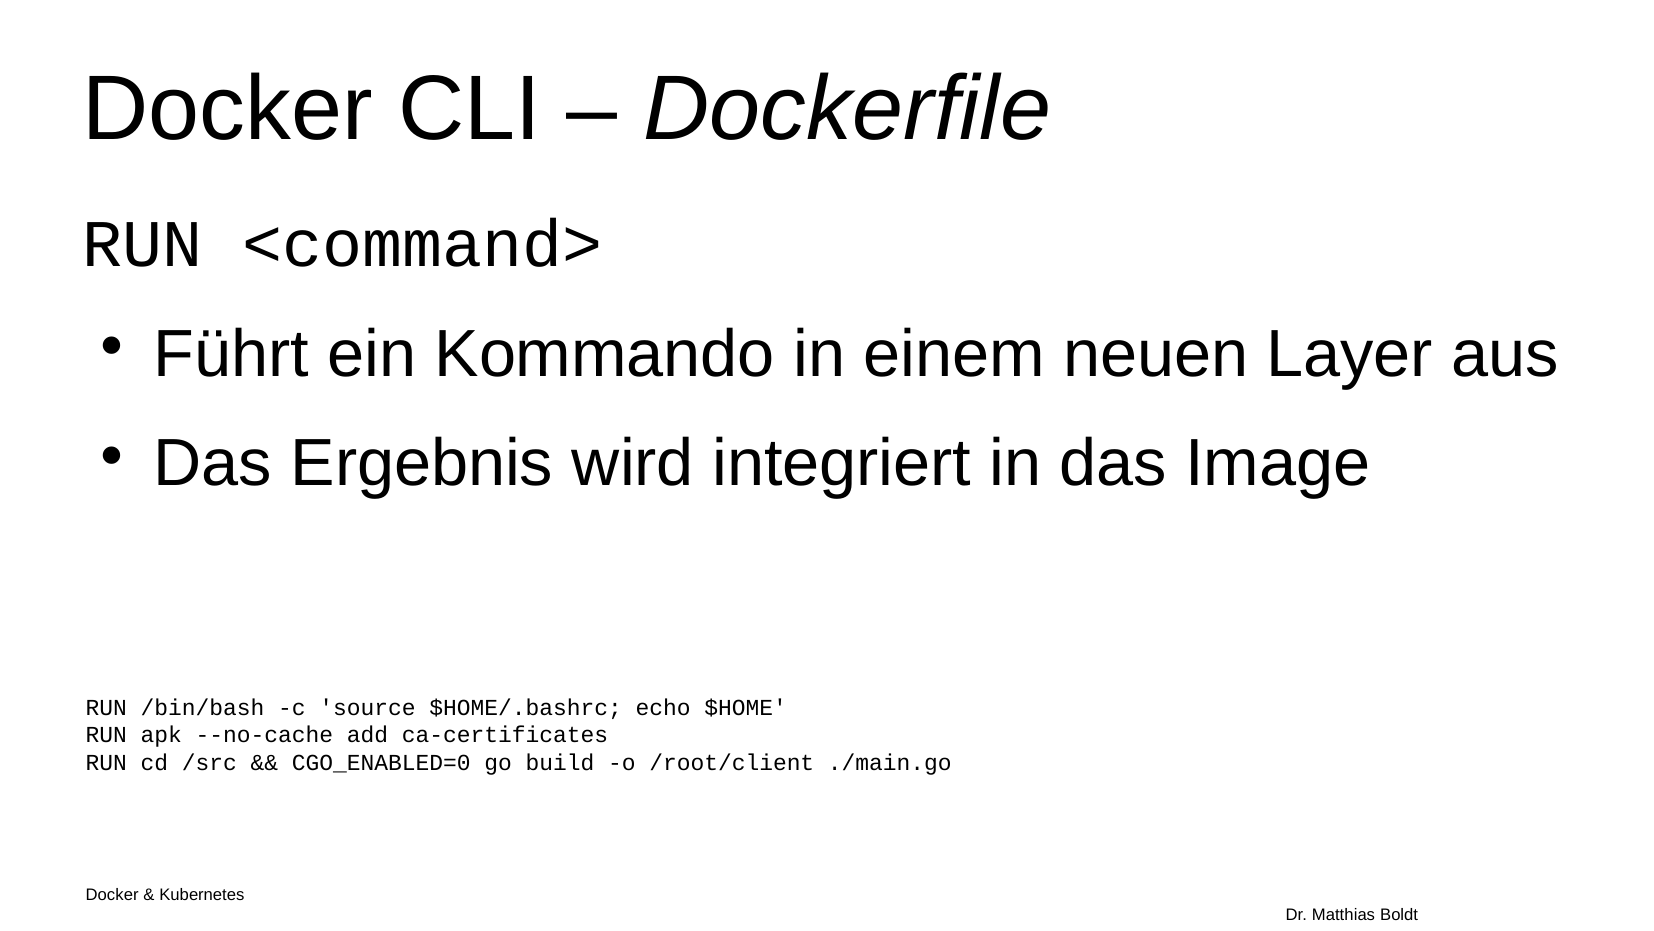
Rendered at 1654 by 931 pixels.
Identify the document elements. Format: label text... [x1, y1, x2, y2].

text_box Docker & Kubernetes Dr. Matthias Boldt [70, 875, 1562, 910]
text_box RUN /bin/bash -c 'source $HOME/.bashrc; echo $HOME' RUN apk --no-cache add ca-certificates RUN cd /src && CGO_ENABLED=0 go build -o /root/client ./main.go [70, 684, 1560, 822]
text_box Docker CLI – Dockerfile [82, 25, 1571, 181]
text_box RUN <command> Führt ein Kommando in einem neuen Layer aus Das Ergebnis wird integriert in das Image [82, 199, 1607, 674]
